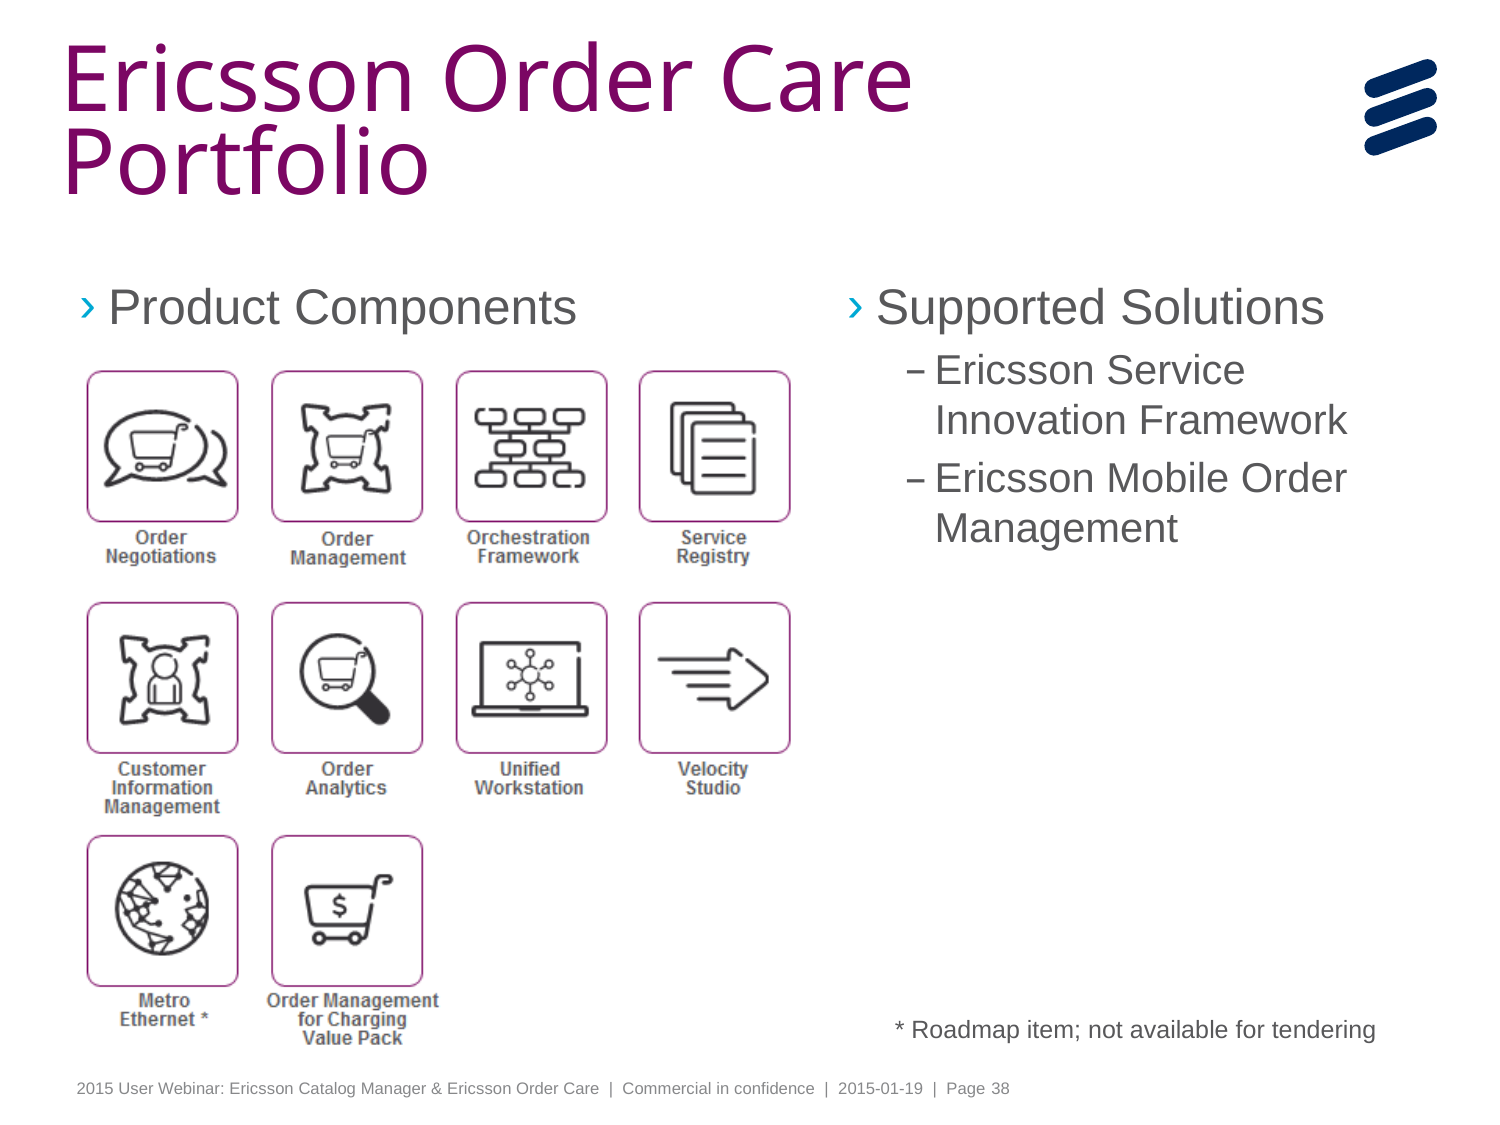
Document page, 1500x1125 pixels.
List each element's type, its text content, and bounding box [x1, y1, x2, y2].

text_box Supported Solutions Ericsson Service Innovation Framework Ericsson Mobile Order Management [832, 266, 1434, 970]
text_box * Roadmap item; not available for tendering [879, 1006, 1472, 1052]
picture [62, 351, 855, 1070]
title Ericsson Order Care Portfolio [48, 39, 1363, 218]
text_box Product Components [64, 266, 737, 350]
